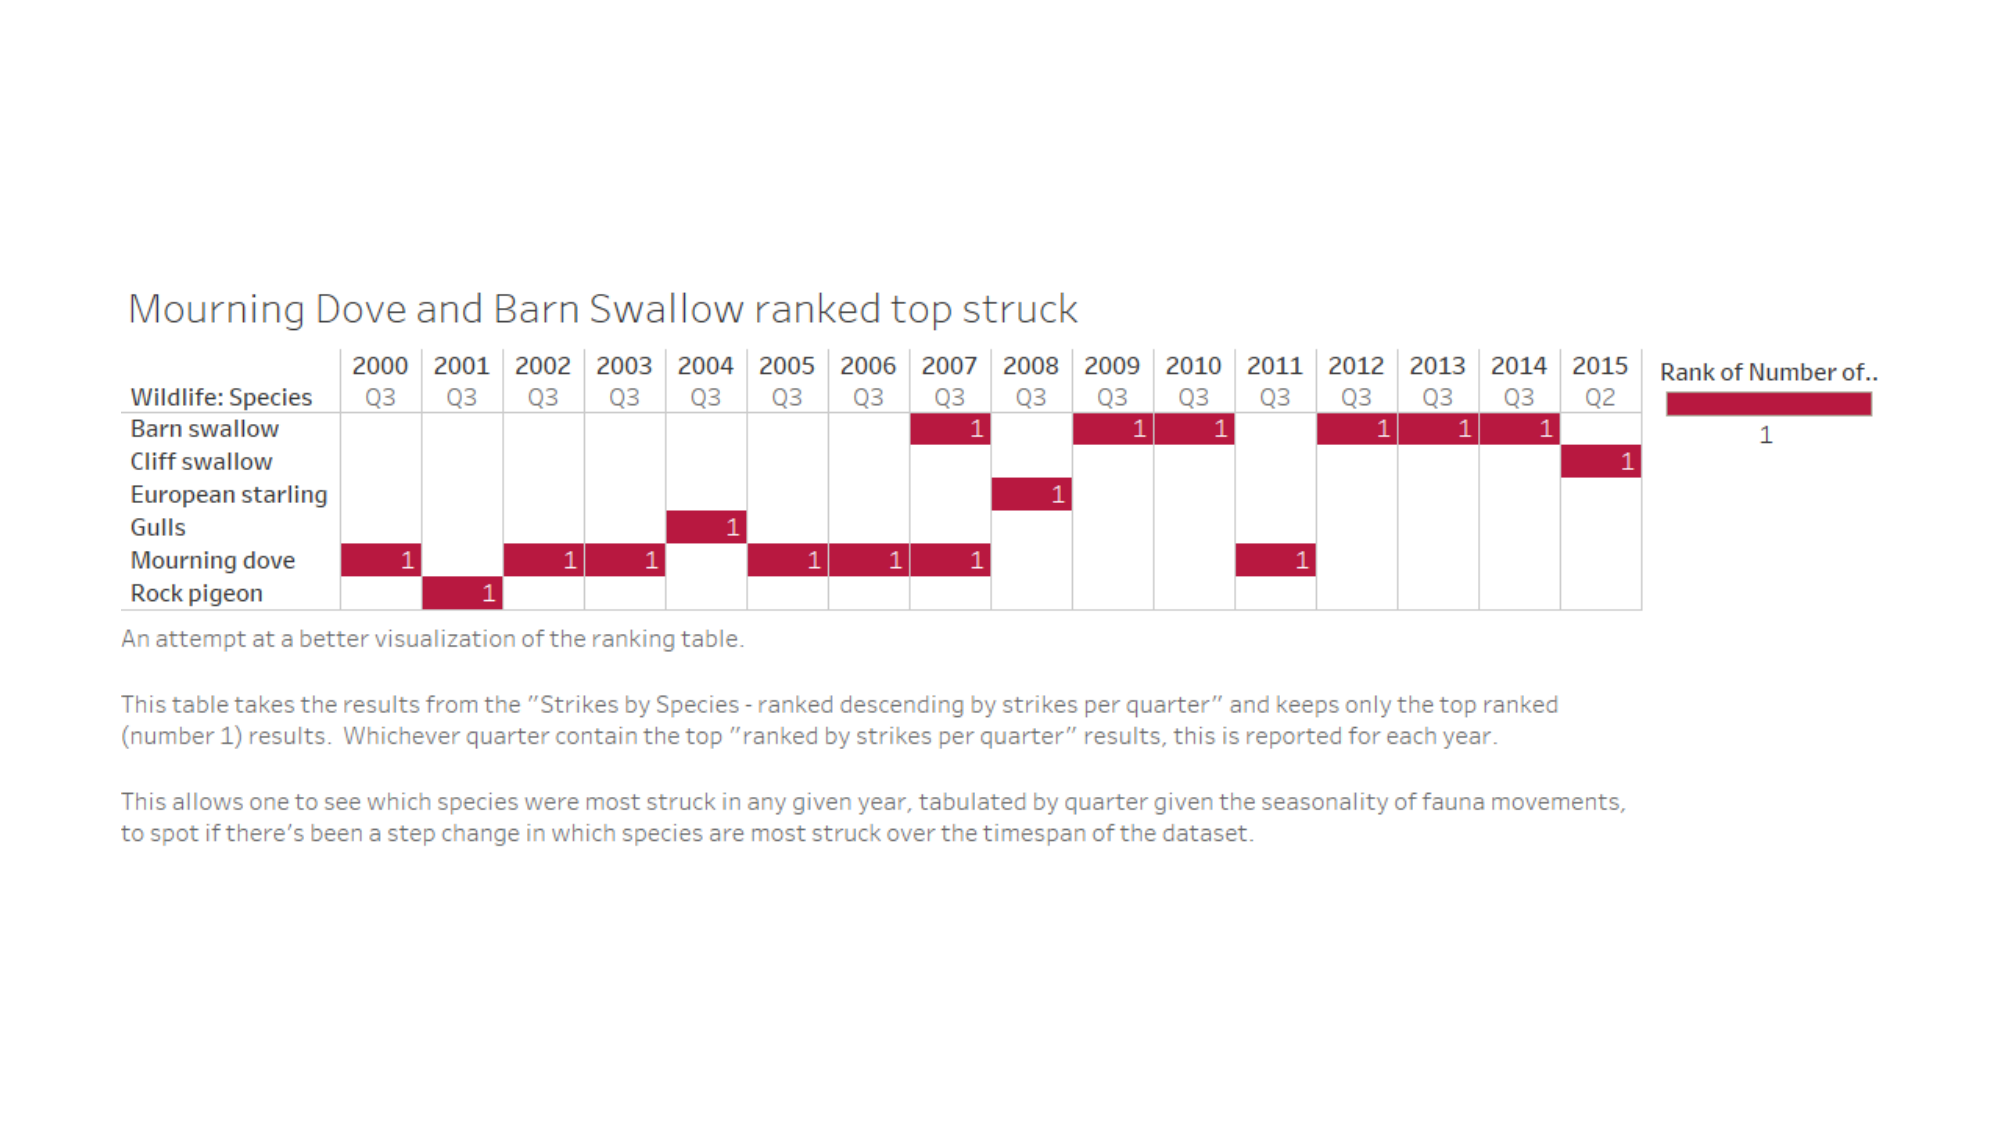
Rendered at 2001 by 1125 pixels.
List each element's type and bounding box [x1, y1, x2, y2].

picture [121, 271, 1879, 854]
